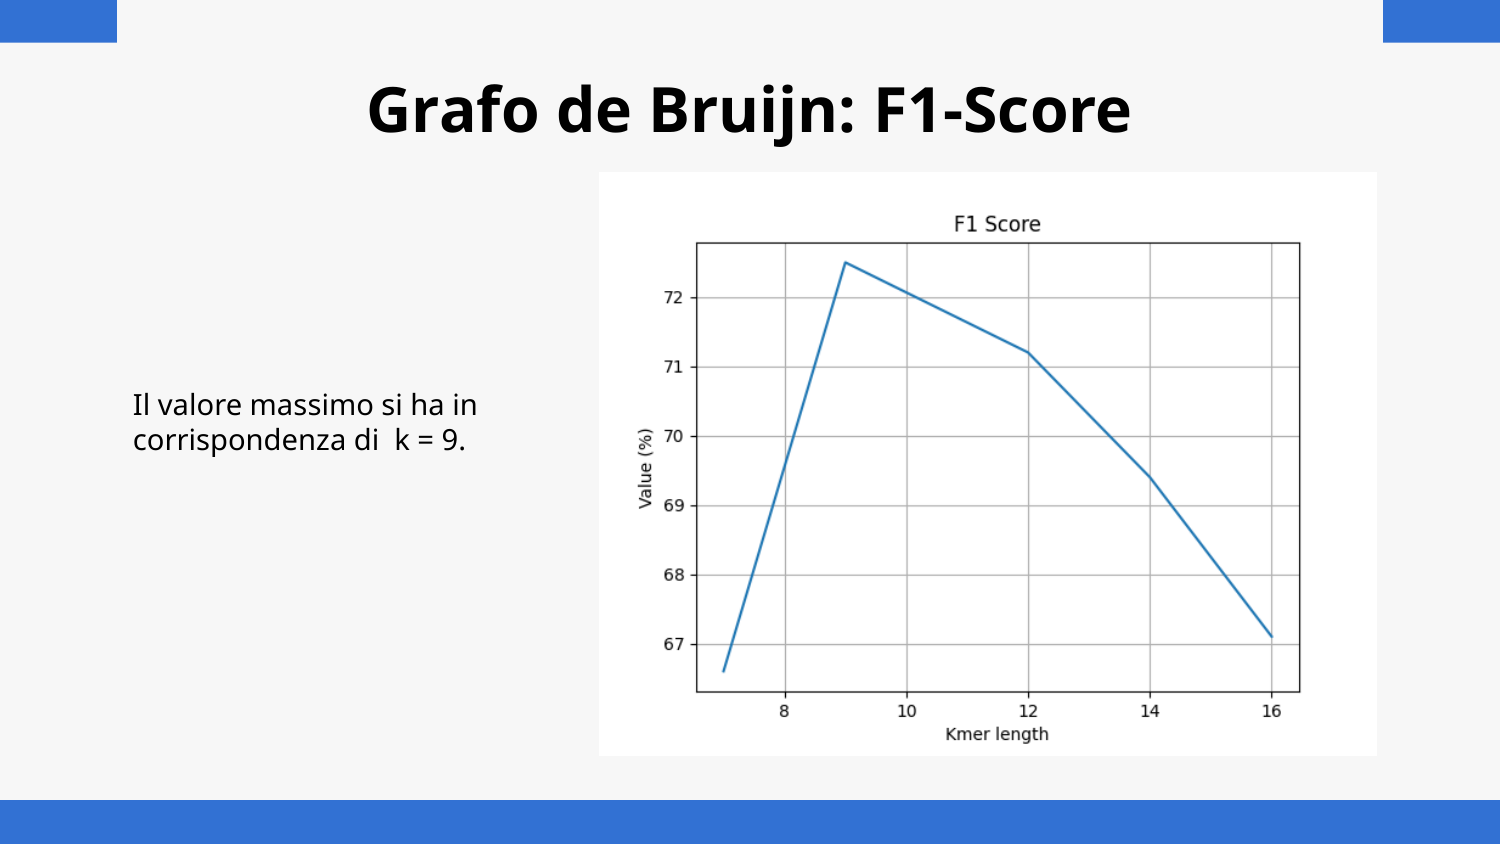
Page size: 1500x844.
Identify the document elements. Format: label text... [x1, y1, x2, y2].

title Grafo de Bruijn: F1-Score [118, 54, 1382, 149]
picture [599, 172, 1377, 757]
text_box Il valore massimo si ha in corrispondenza di k = 9. [118, 378, 594, 464]
